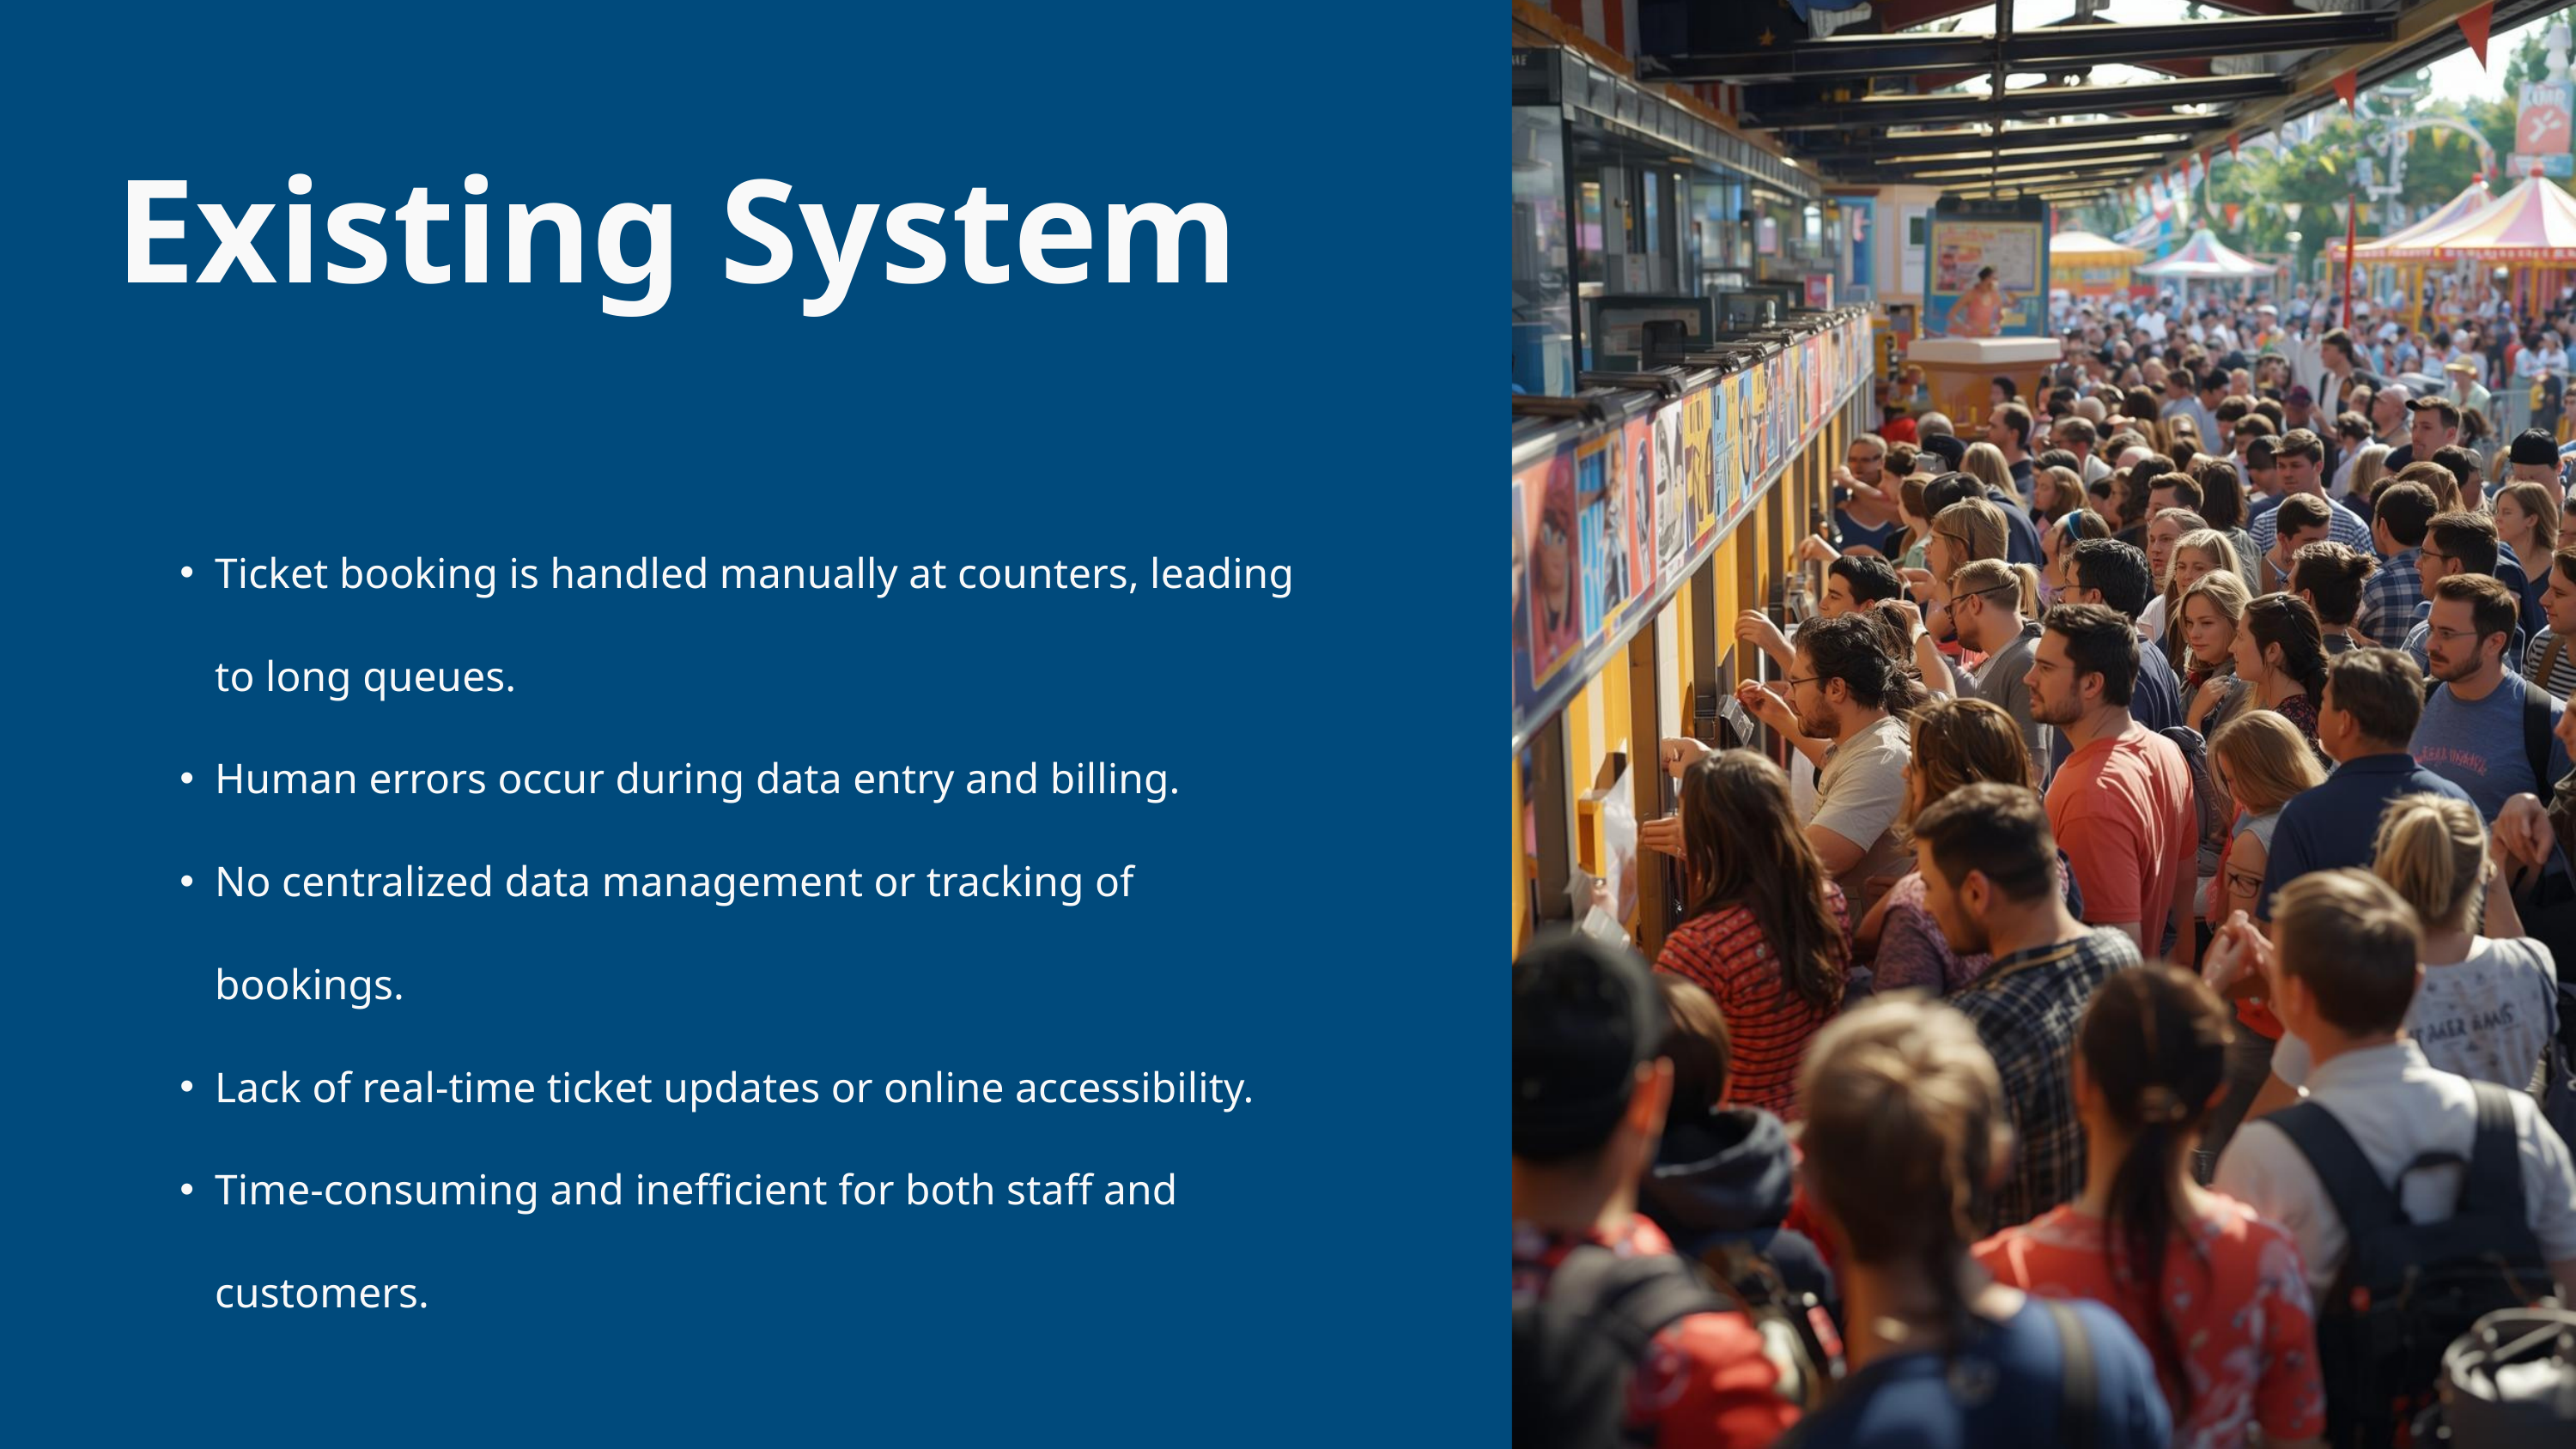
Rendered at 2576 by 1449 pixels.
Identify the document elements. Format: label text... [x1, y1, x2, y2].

text_box Ticket booking is handled manually at counters, leading to long queues. Human errors occur during data entry and billing. No centralized data management or tracking of bookings. Lack of real-time ticket updates or online accessibility. Time-consuming and inefficient for both staff and customers. [144, 494, 1318, 1374]
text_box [1511, 0, 2576, 1449]
text_box Existing System [115, 154, 1288, 312]
